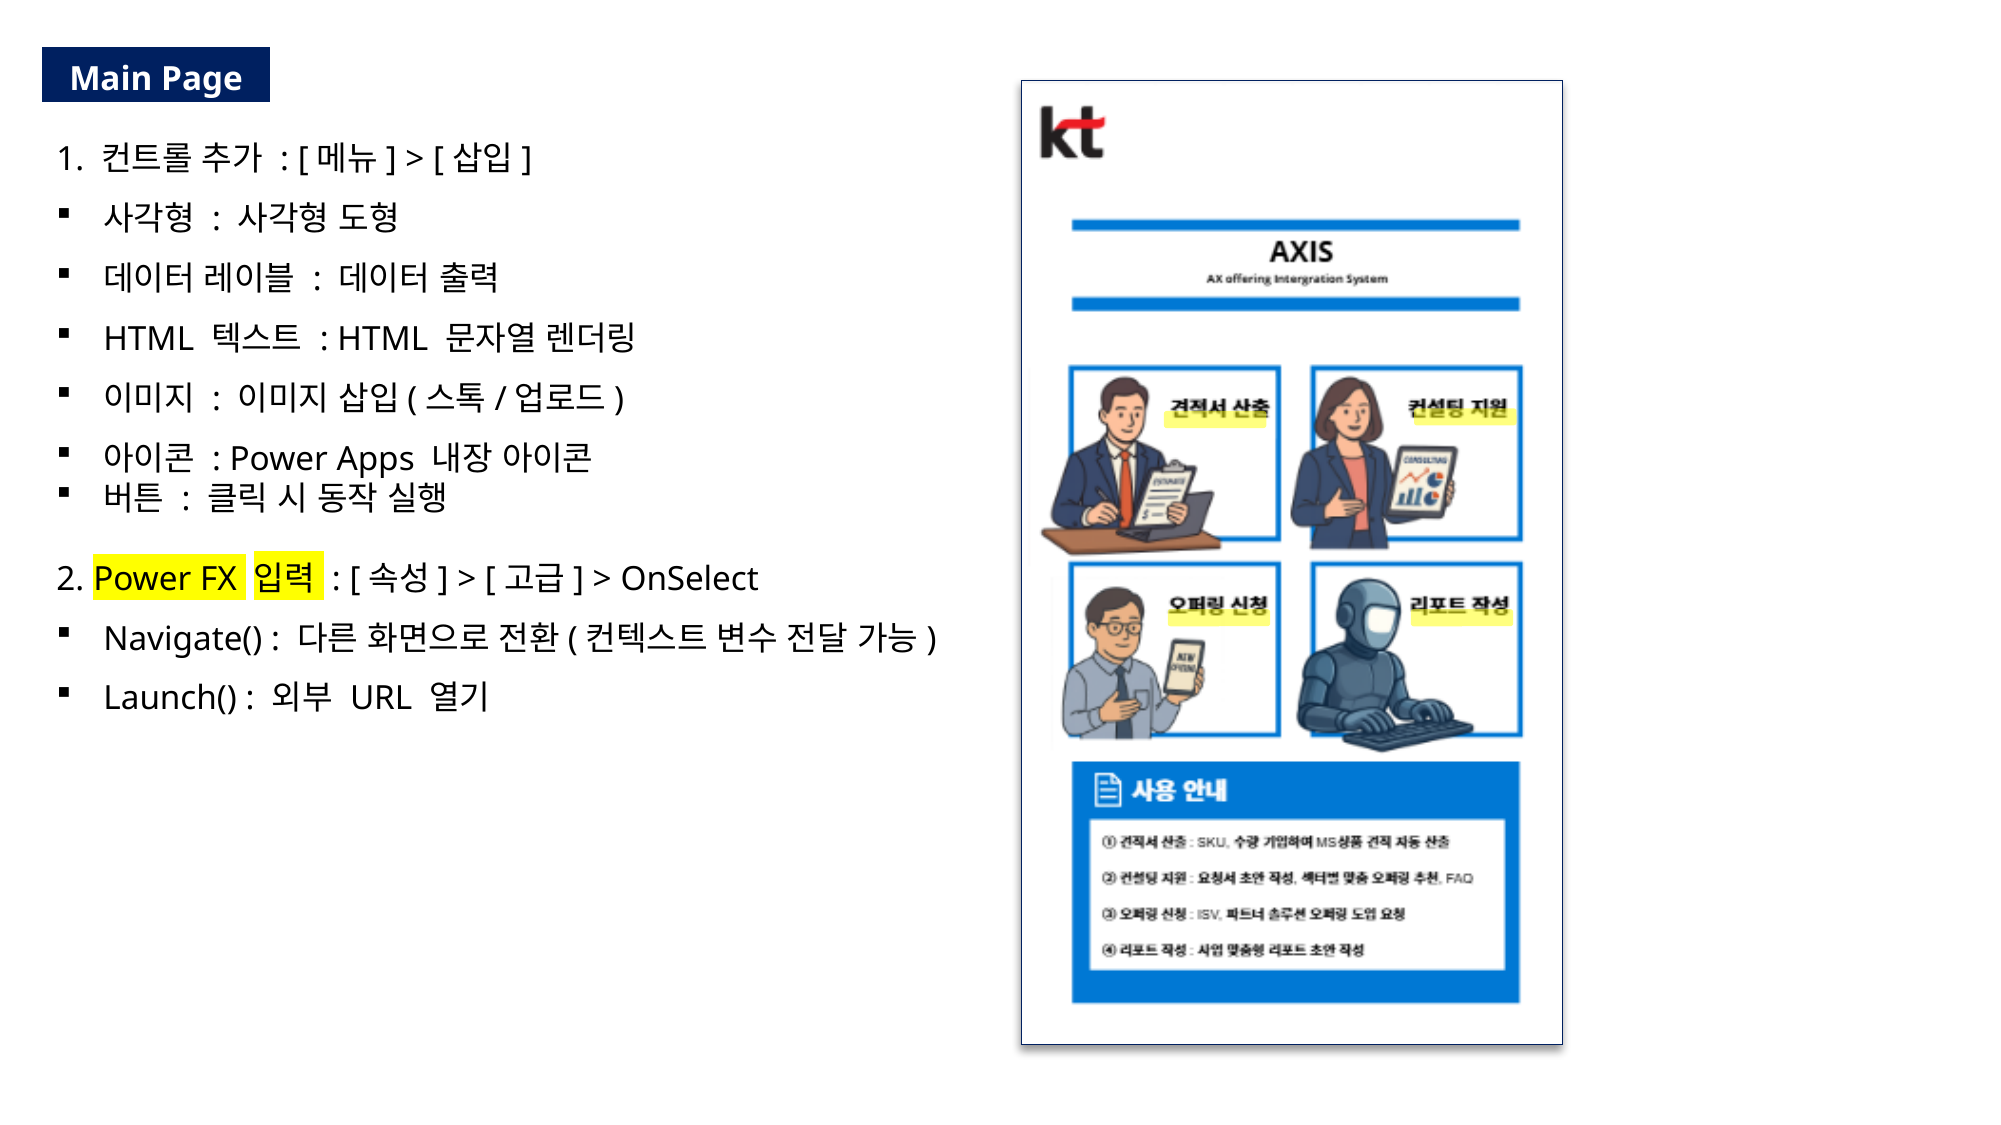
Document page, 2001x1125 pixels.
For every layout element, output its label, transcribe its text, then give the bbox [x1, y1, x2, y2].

text_box 1. 컨트롤 추가 : [메뉴] > [삽입] 사각형 : 사각형 도형 데이터 레이블 : 데이터 출력 HTML 텍스트 : HTML 문자열 렌더링 이미지 : 이미지 삽입(스톡/업로드) 아이콘 : Power Apps 내장 아이콘 버튼 : 클릭 시 동작 실행 2. Power FX 입력 : [속성] > [고급] > OnSelect Navigate() : 다른 화면으로 전환(컨텍스트 변수 전달 가능) Launch() : 외부 URL 열기 [41, 130, 978, 724]
table_header Main Page [42, 47, 270, 102]
picture [1020, 79, 1563, 1046]
